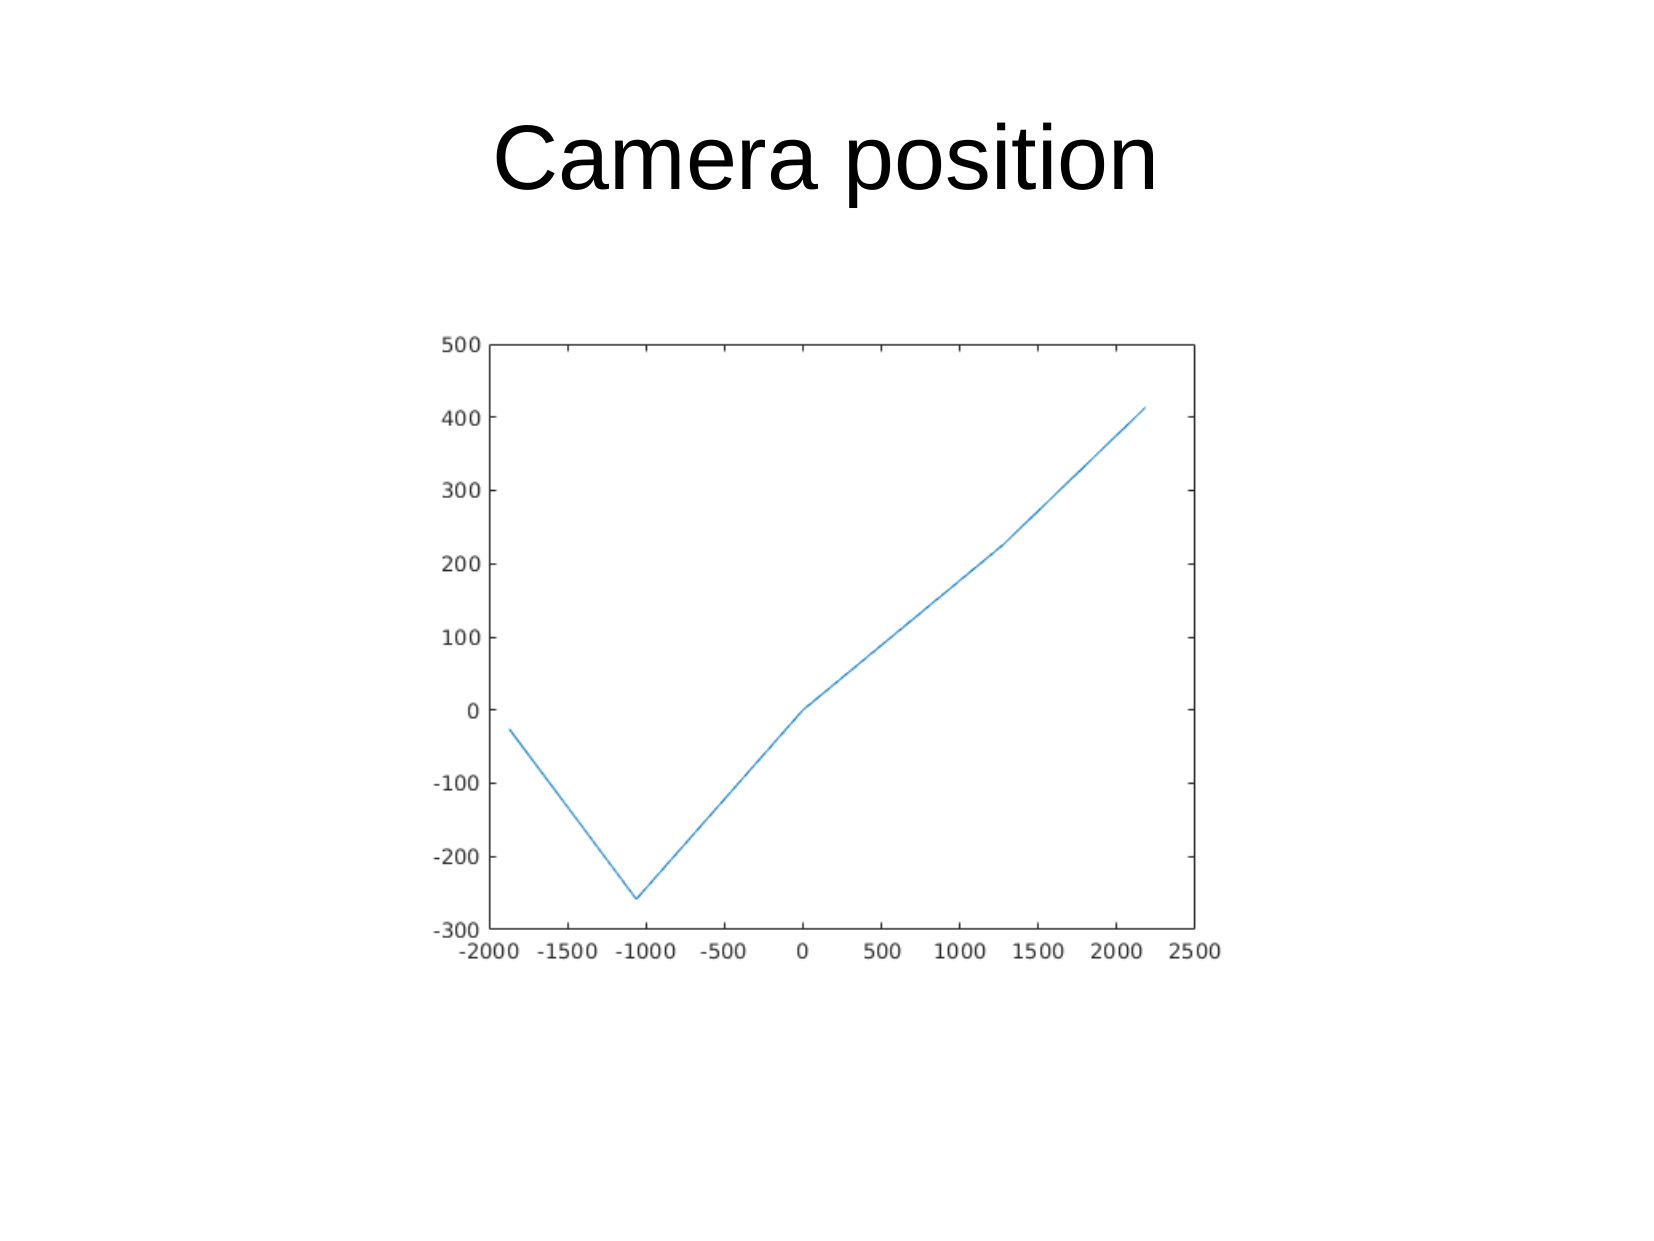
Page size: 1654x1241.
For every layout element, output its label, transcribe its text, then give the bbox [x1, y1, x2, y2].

text_box Camera position [82, 49, 1571, 257]
picture [370, 289, 1283, 1010]
